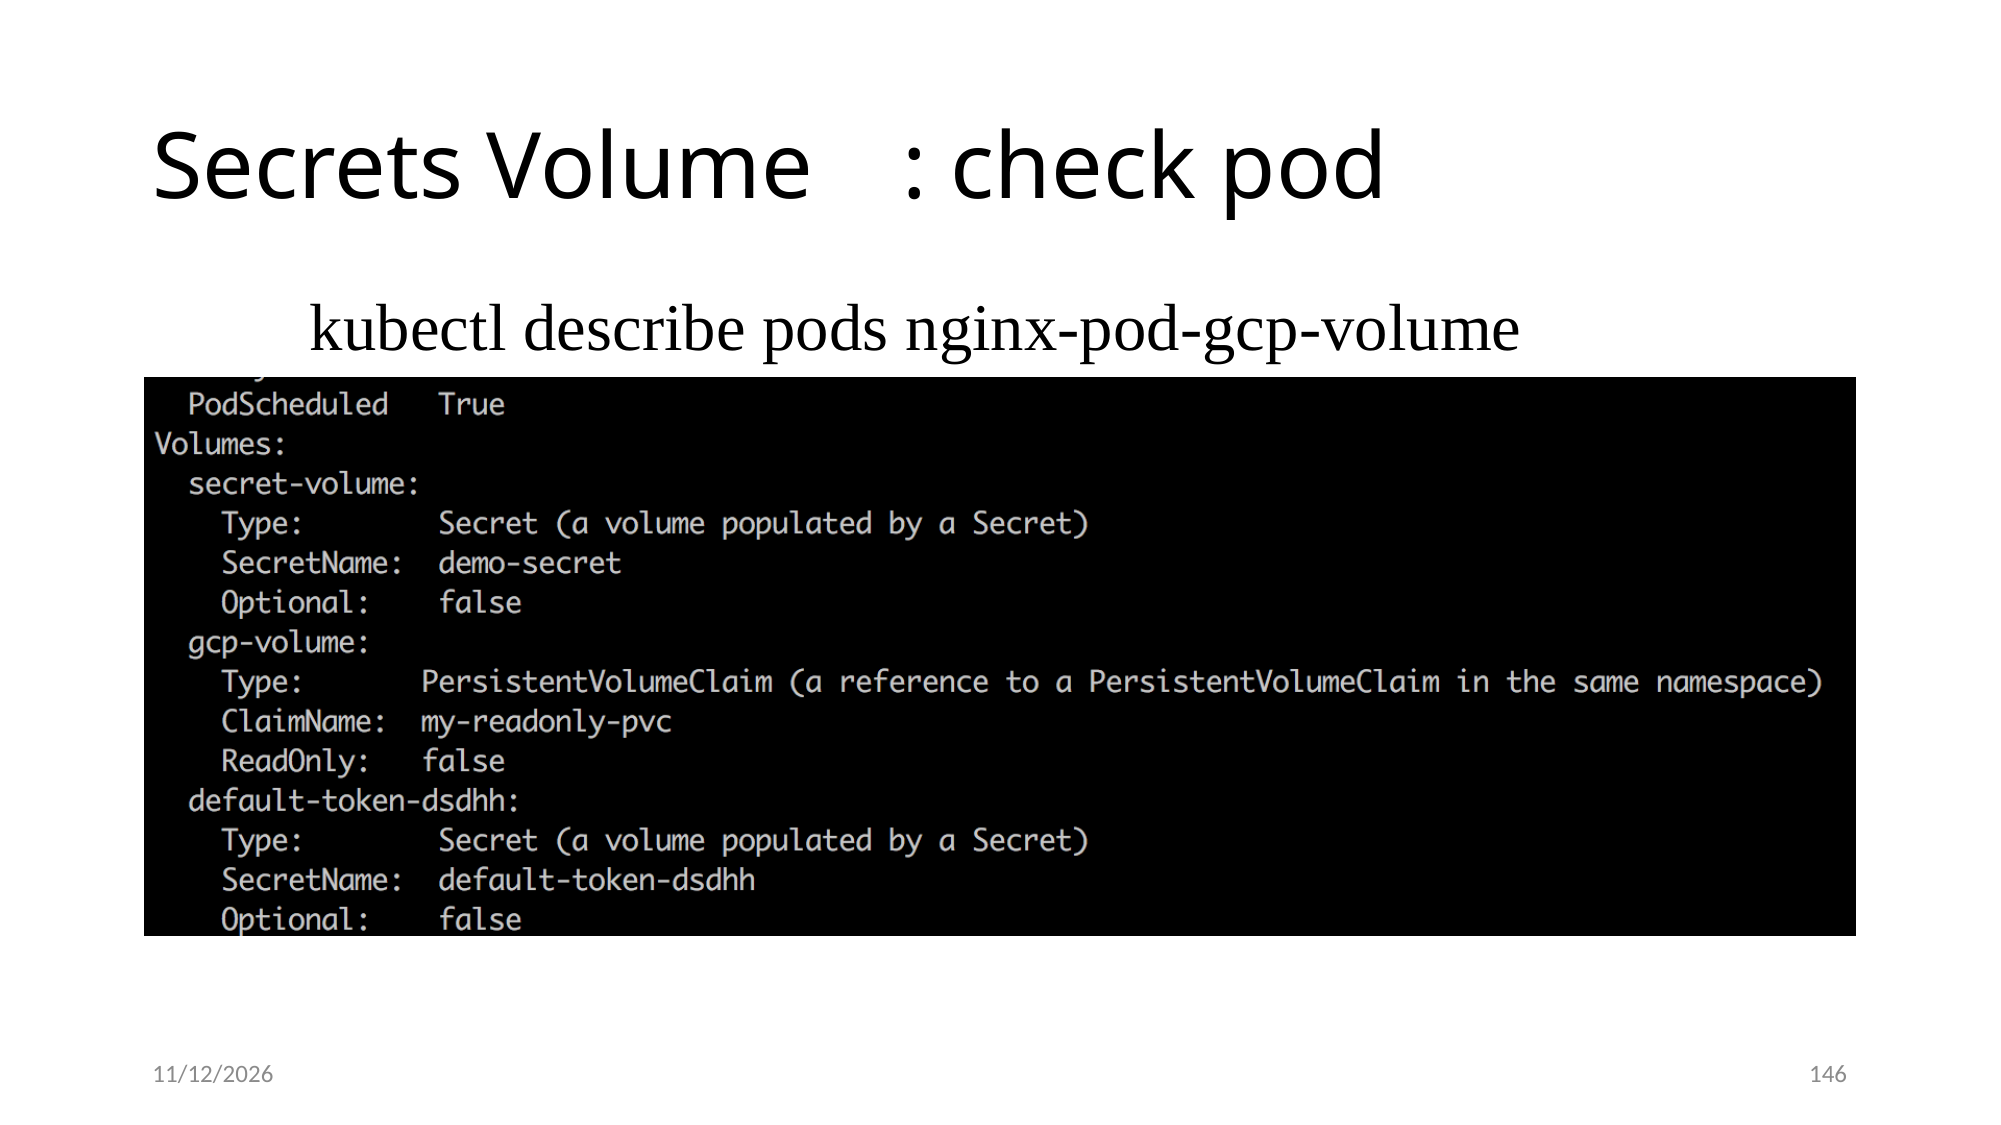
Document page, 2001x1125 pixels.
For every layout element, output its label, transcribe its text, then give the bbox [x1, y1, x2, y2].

text_box kubectl describe pods nginx-pod-gcp-volume [295, 276, 1540, 372]
slide_number 146 [1412, 1042, 1863, 1103]
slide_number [137, 1042, 588, 1103]
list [144, 377, 1856, 936]
title Secrets Volume : check pod [137, 59, 1863, 278]
